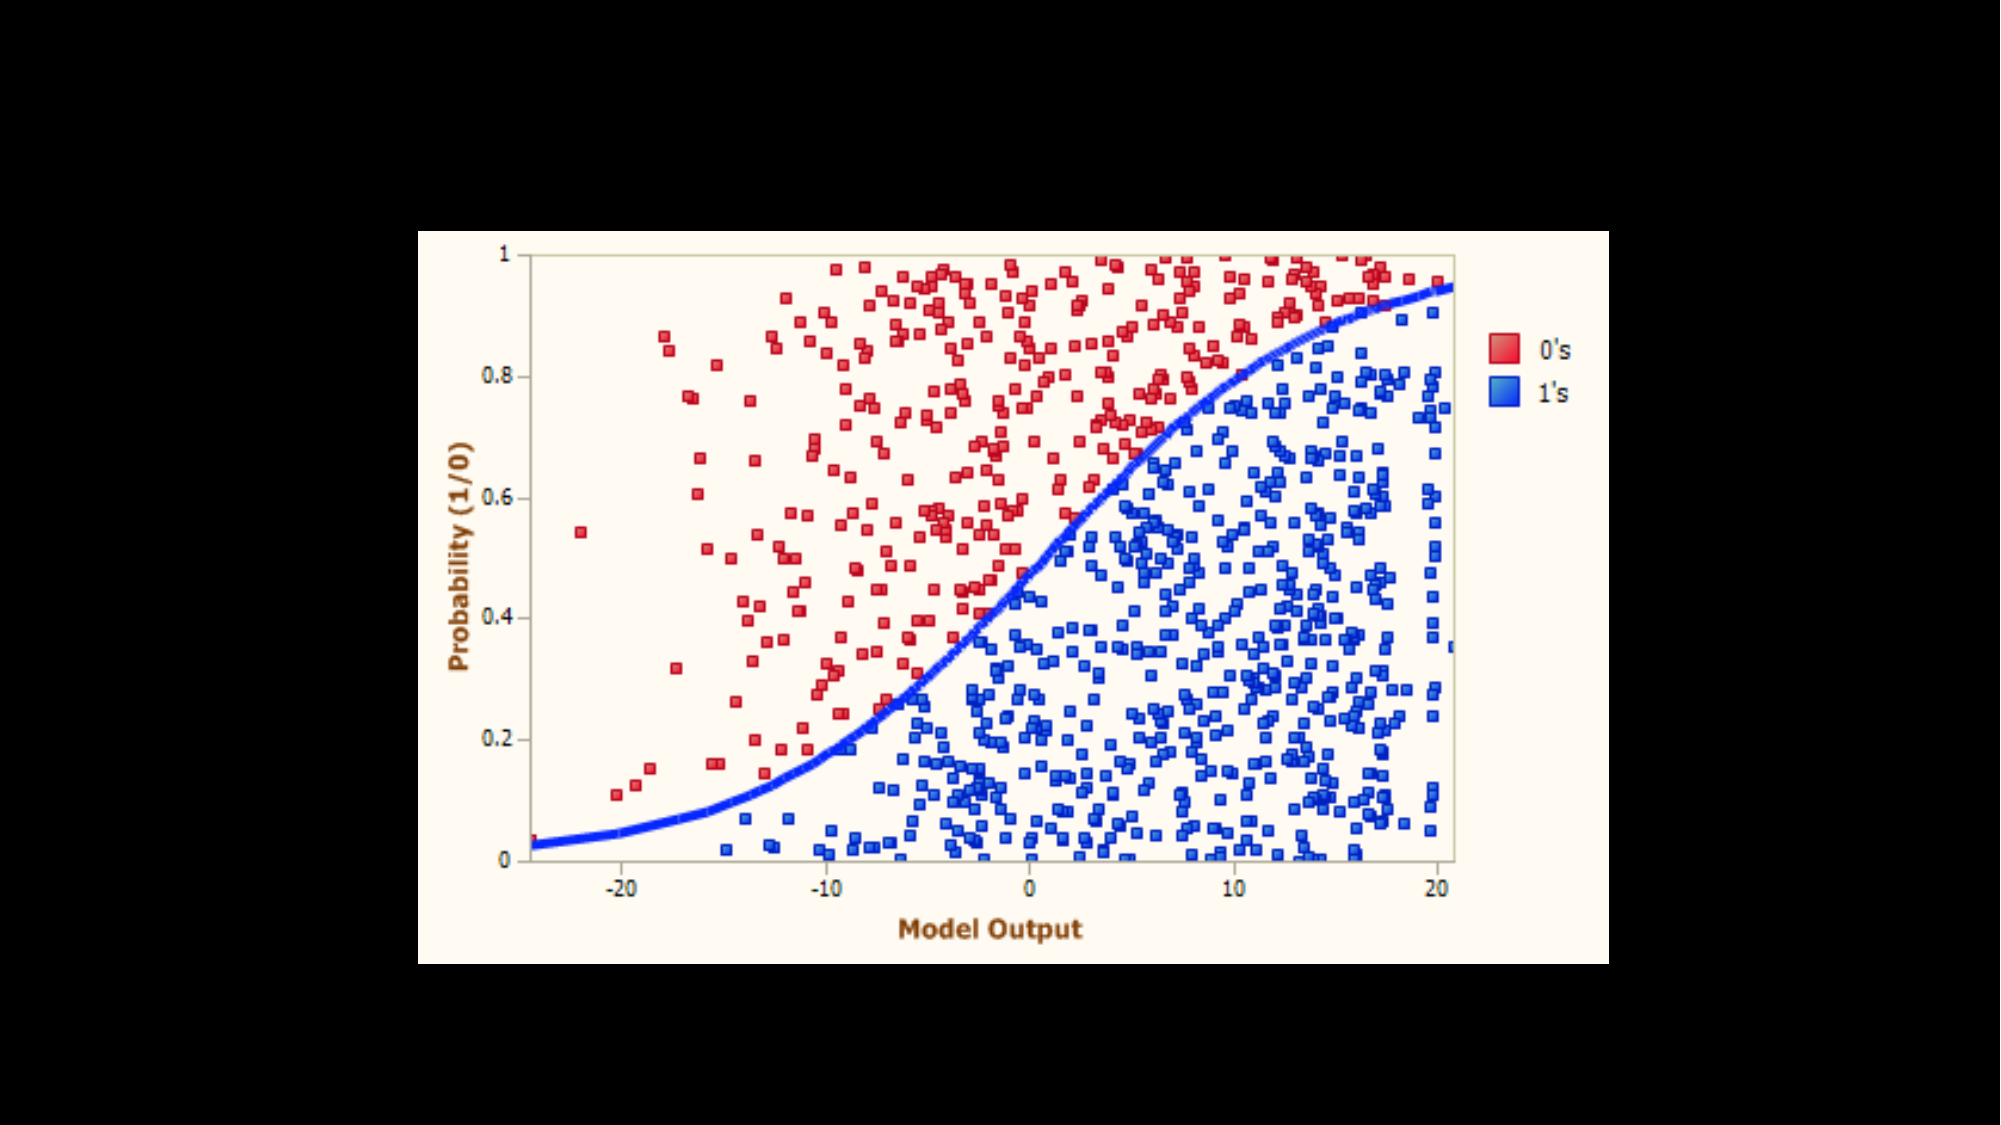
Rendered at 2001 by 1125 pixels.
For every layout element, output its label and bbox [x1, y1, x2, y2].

picture [418, 231, 1609, 964]
